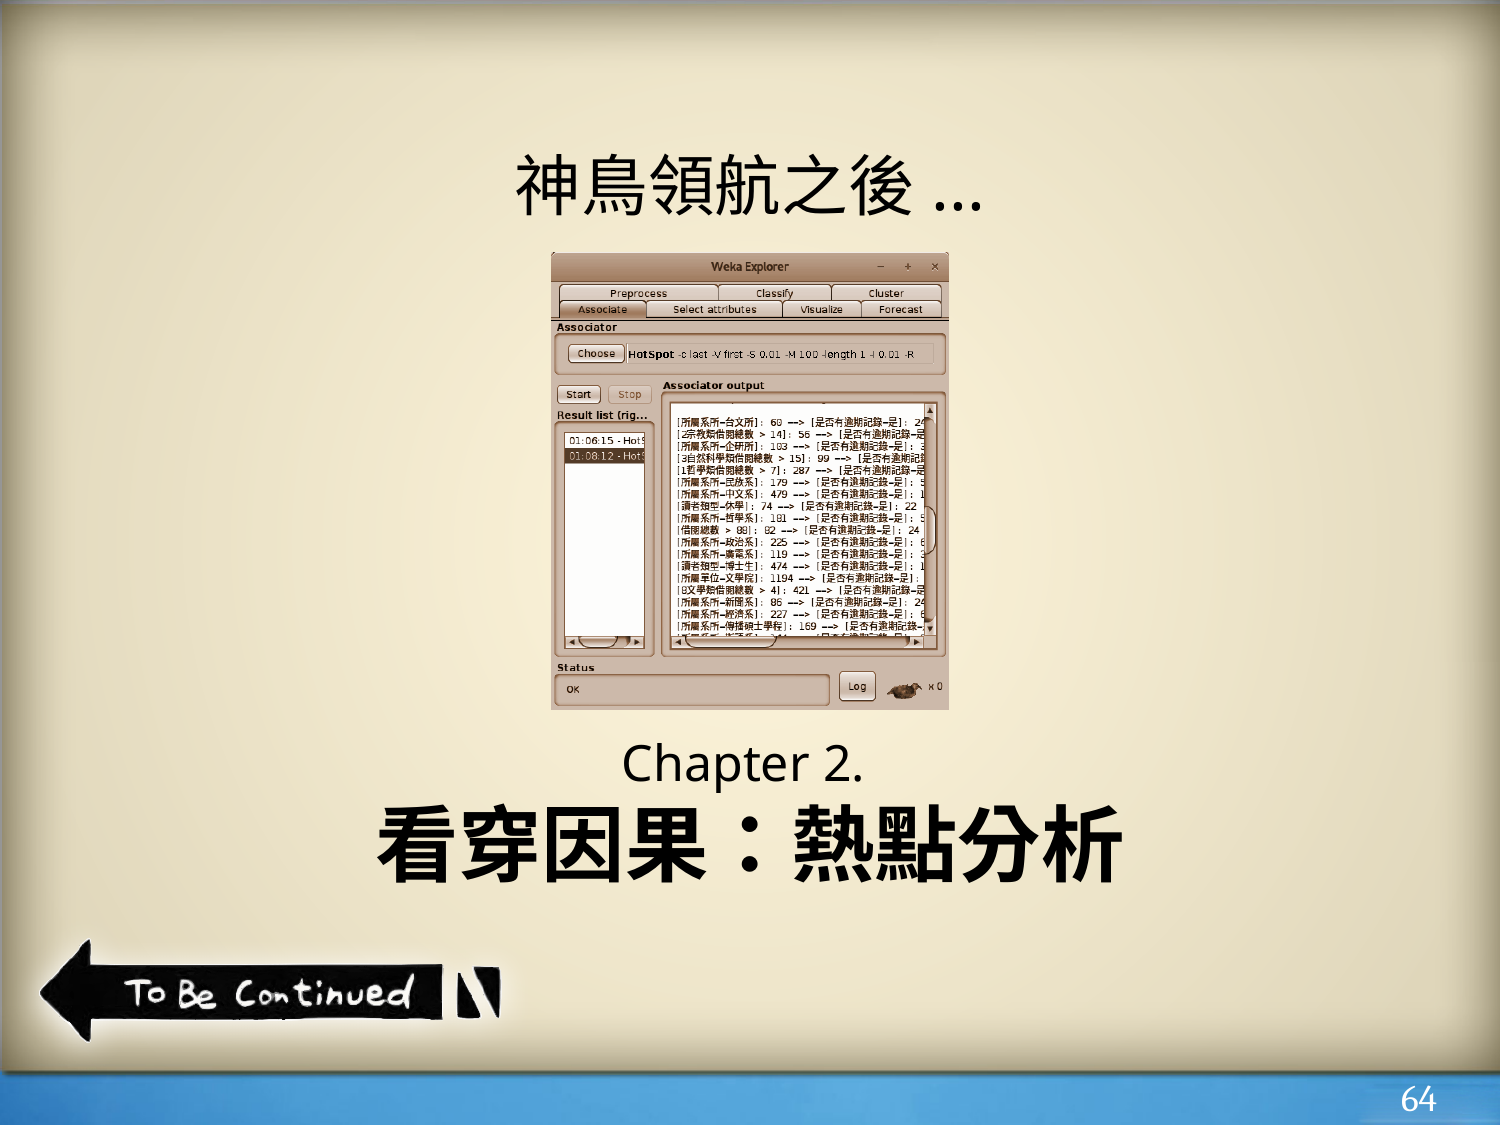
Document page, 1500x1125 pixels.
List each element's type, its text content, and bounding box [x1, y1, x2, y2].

picture [39, 938, 504, 1044]
picture [0, 0, 1500, 1125]
title 神鳥領航之後... [78, 81, 1422, 286]
title Chapter 2. 看穿因果：熱點分析 [78, 709, 1422, 914]
slide_number ‹#› [1350, 1074, 1488, 1118]
picture [550, 252, 949, 710]
text_box [2, 4, 1500, 1075]
